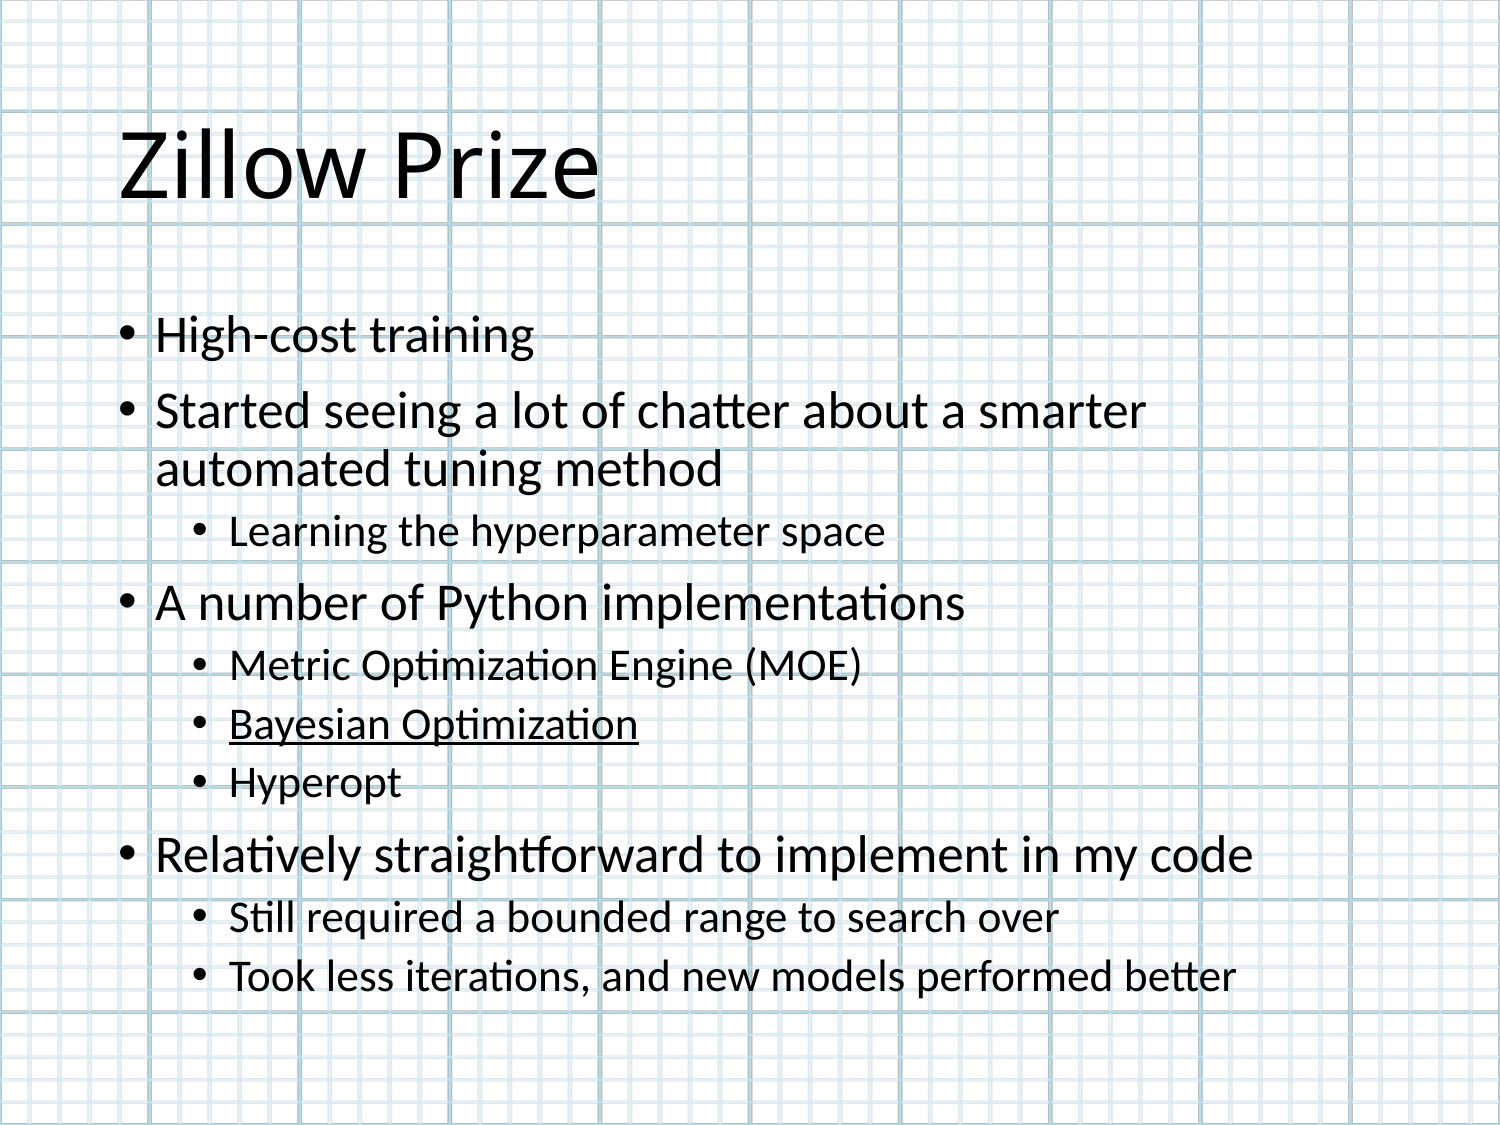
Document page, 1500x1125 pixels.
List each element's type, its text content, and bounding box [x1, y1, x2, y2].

title Zillow Prize [103, 59, 1397, 278]
picture [0, 0, 1500, 1125]
list High-cost training Started seeing a lot of chatter about a smarter automated tuning method Learning the hyperparameter space A number of Python implementations Metric Optimization Engine (MOE) Bayesian Optimization Hyperopt Relatively straightforward to implement in my code Still required a bounded range to search over Took less iterations, and new models performed better [103, 299, 1397, 1014]
